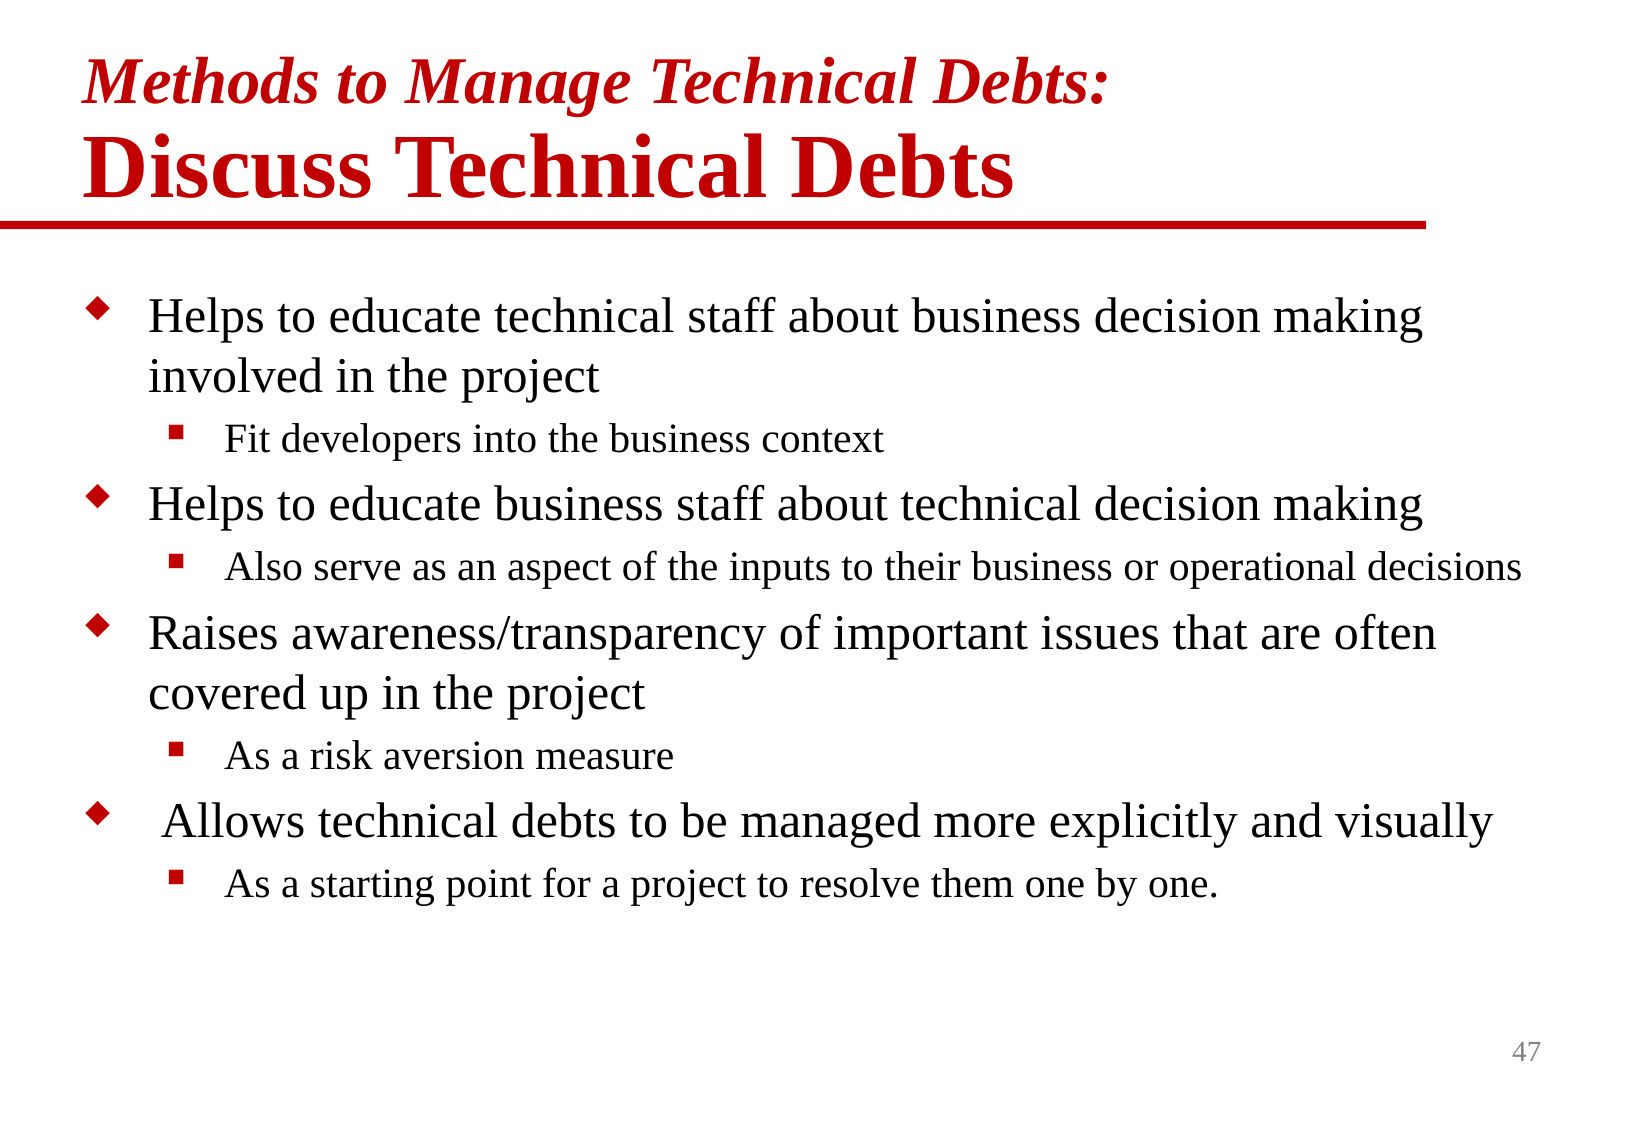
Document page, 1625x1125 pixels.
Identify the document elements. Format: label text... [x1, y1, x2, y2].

slide_number 47 [1218, 1012, 1557, 1088]
title Methods to Manage Technical Debts: Discuss Technical Debts [67, 43, 1550, 225]
list Helps to educate technical staff about business decision making involved in the project Fit developers into the business context Helps to educate business staff about technical decision making Also serve as an aspect of the inputs to their business or operational decisions Raises awareness/transparency of important issues that are often covered up in the project As a risk aversion measure Allows technical debts to be managed more explicitly and visually As a starting point for a project to resolve them one by one. [67, 275, 1550, 1088]
